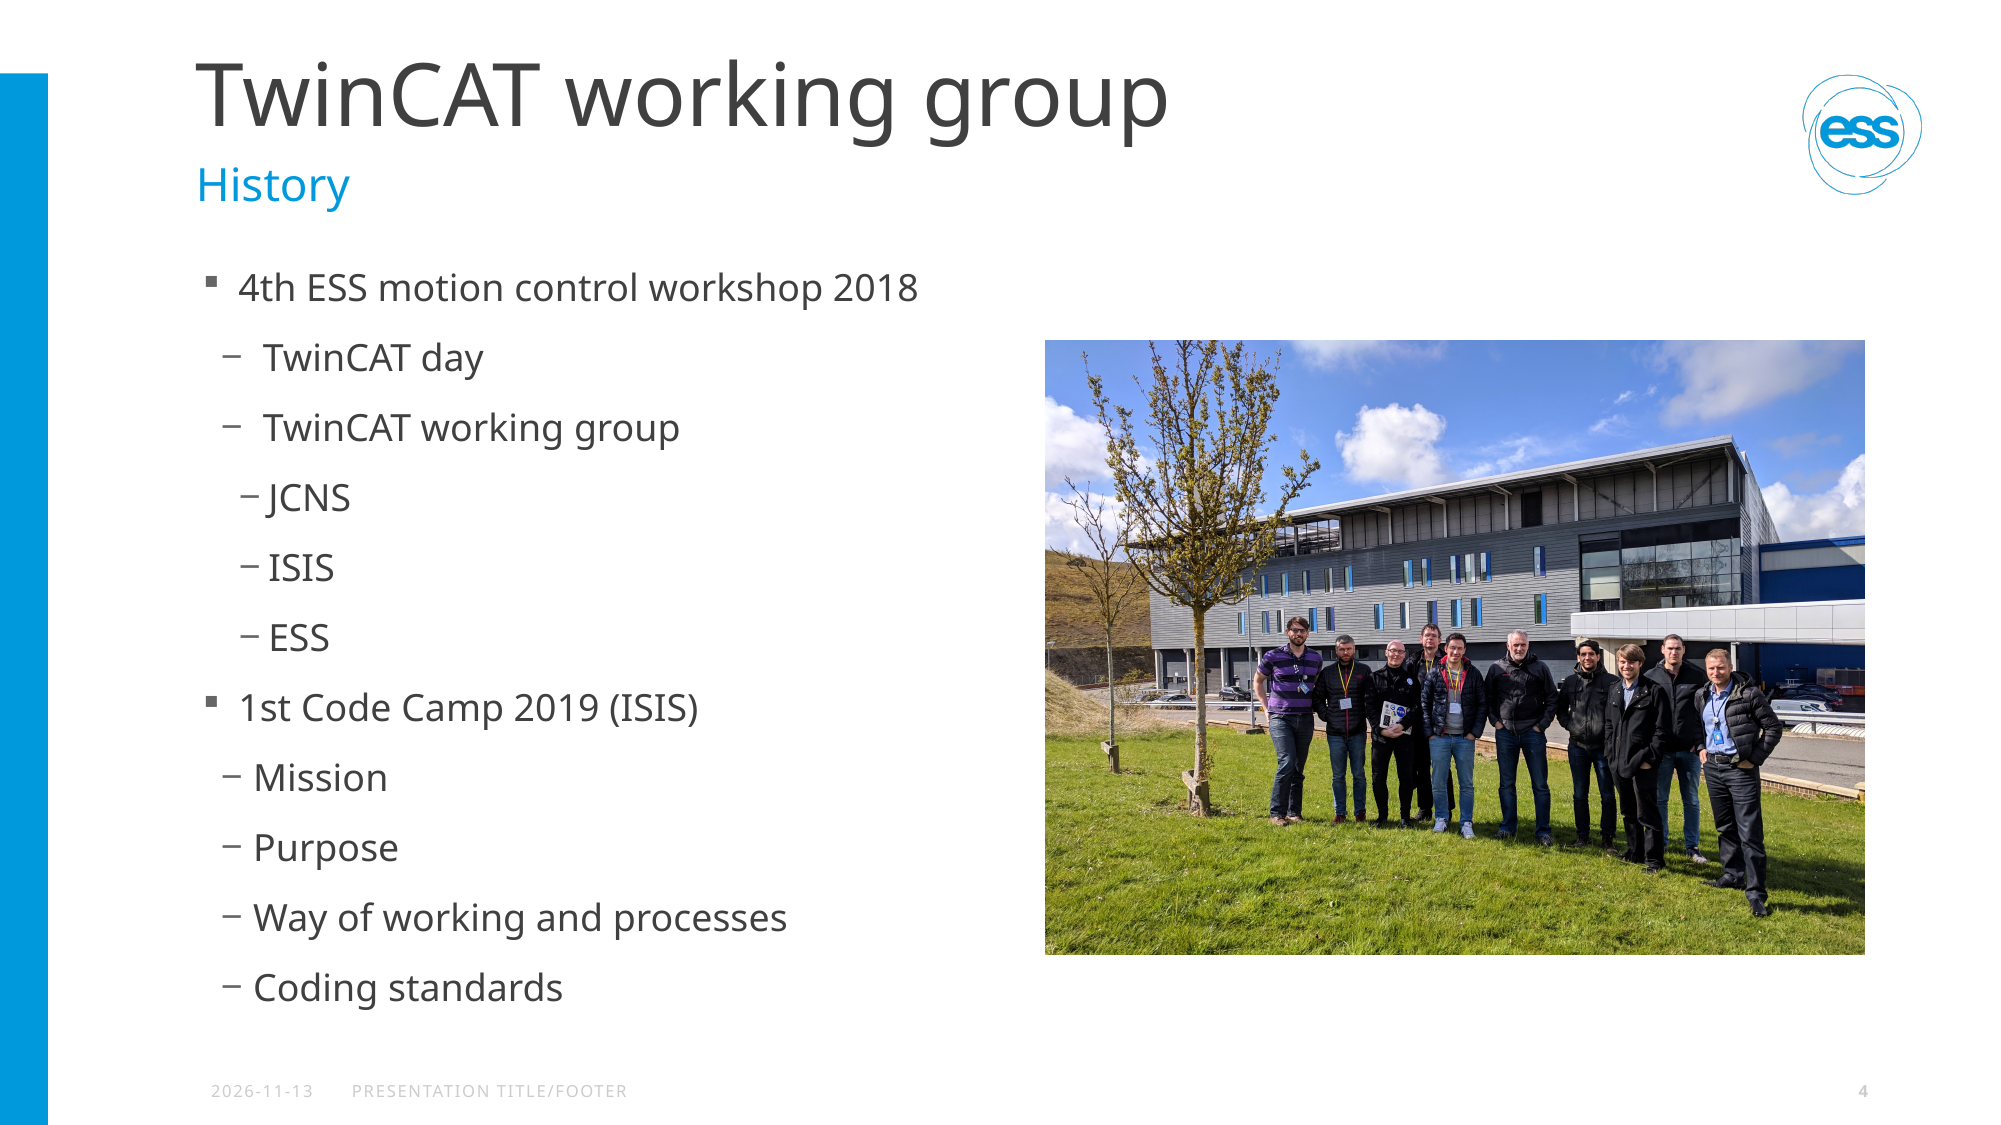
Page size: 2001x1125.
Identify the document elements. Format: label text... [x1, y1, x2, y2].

list 4th ESS motion control workshop 2018 TwinCAT day TwinCAT working group JCNS ISIS ESS 1st Code Camp 2019 (ISIS) Mission Purpose Way of working and processes Coding standards [179, 256, 999, 1039]
footer PRESENTATION TITLE/FOOTER [336, 1062, 1046, 1123]
list History [181, 152, 1717, 236]
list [1045, 340, 1865, 955]
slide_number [196, 1062, 333, 1123]
slide_number 4 [1432, 1062, 1883, 1123]
title TwinCAT working group [181, 43, 1717, 152]
